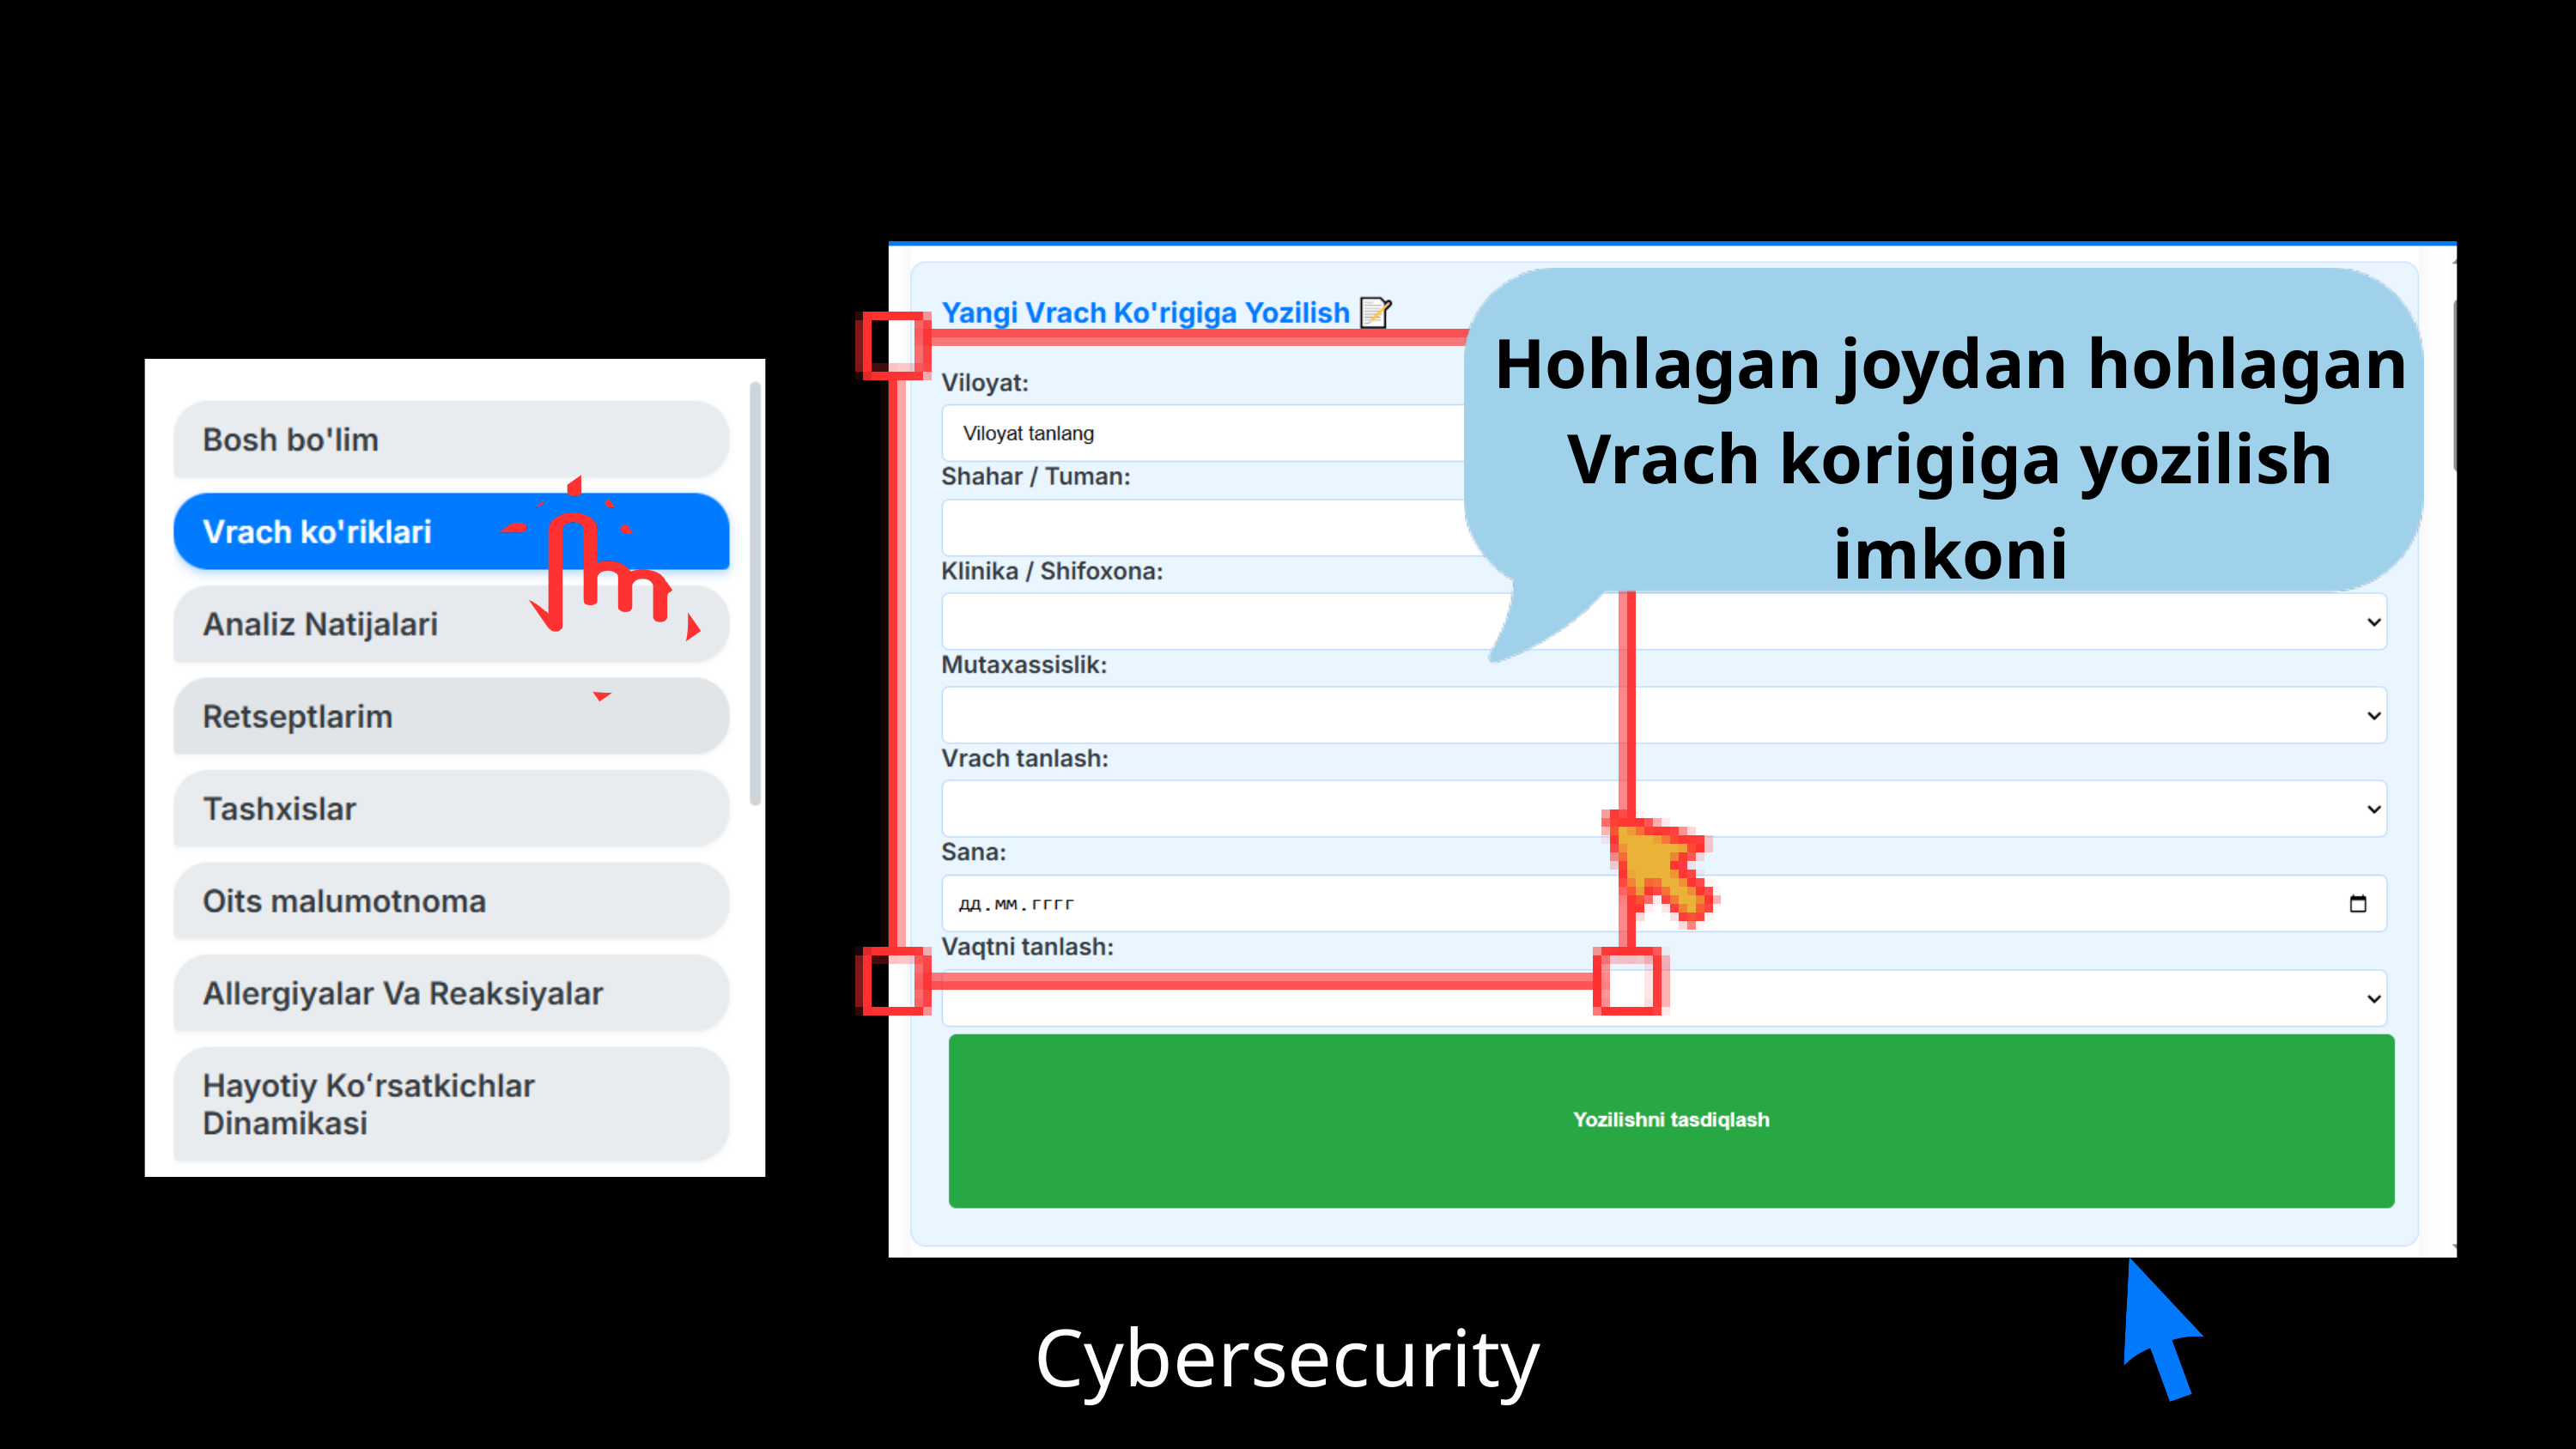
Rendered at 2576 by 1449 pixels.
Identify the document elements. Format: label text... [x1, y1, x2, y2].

text_box [2123, 1257, 2204, 1402]
text_box Hohlagan joydan hohlagan Vrach korigiga yozilish imkoni [1471, 306, 2432, 592]
text_box [888, 241, 2458, 1258]
text_box [144, 359, 766, 1177]
text_box [1464, 268, 2424, 664]
text_box [487, 470, 702, 702]
text_box Cybersecurity [718, 1291, 1858, 1403]
text_box [854, 312, 1722, 1016]
